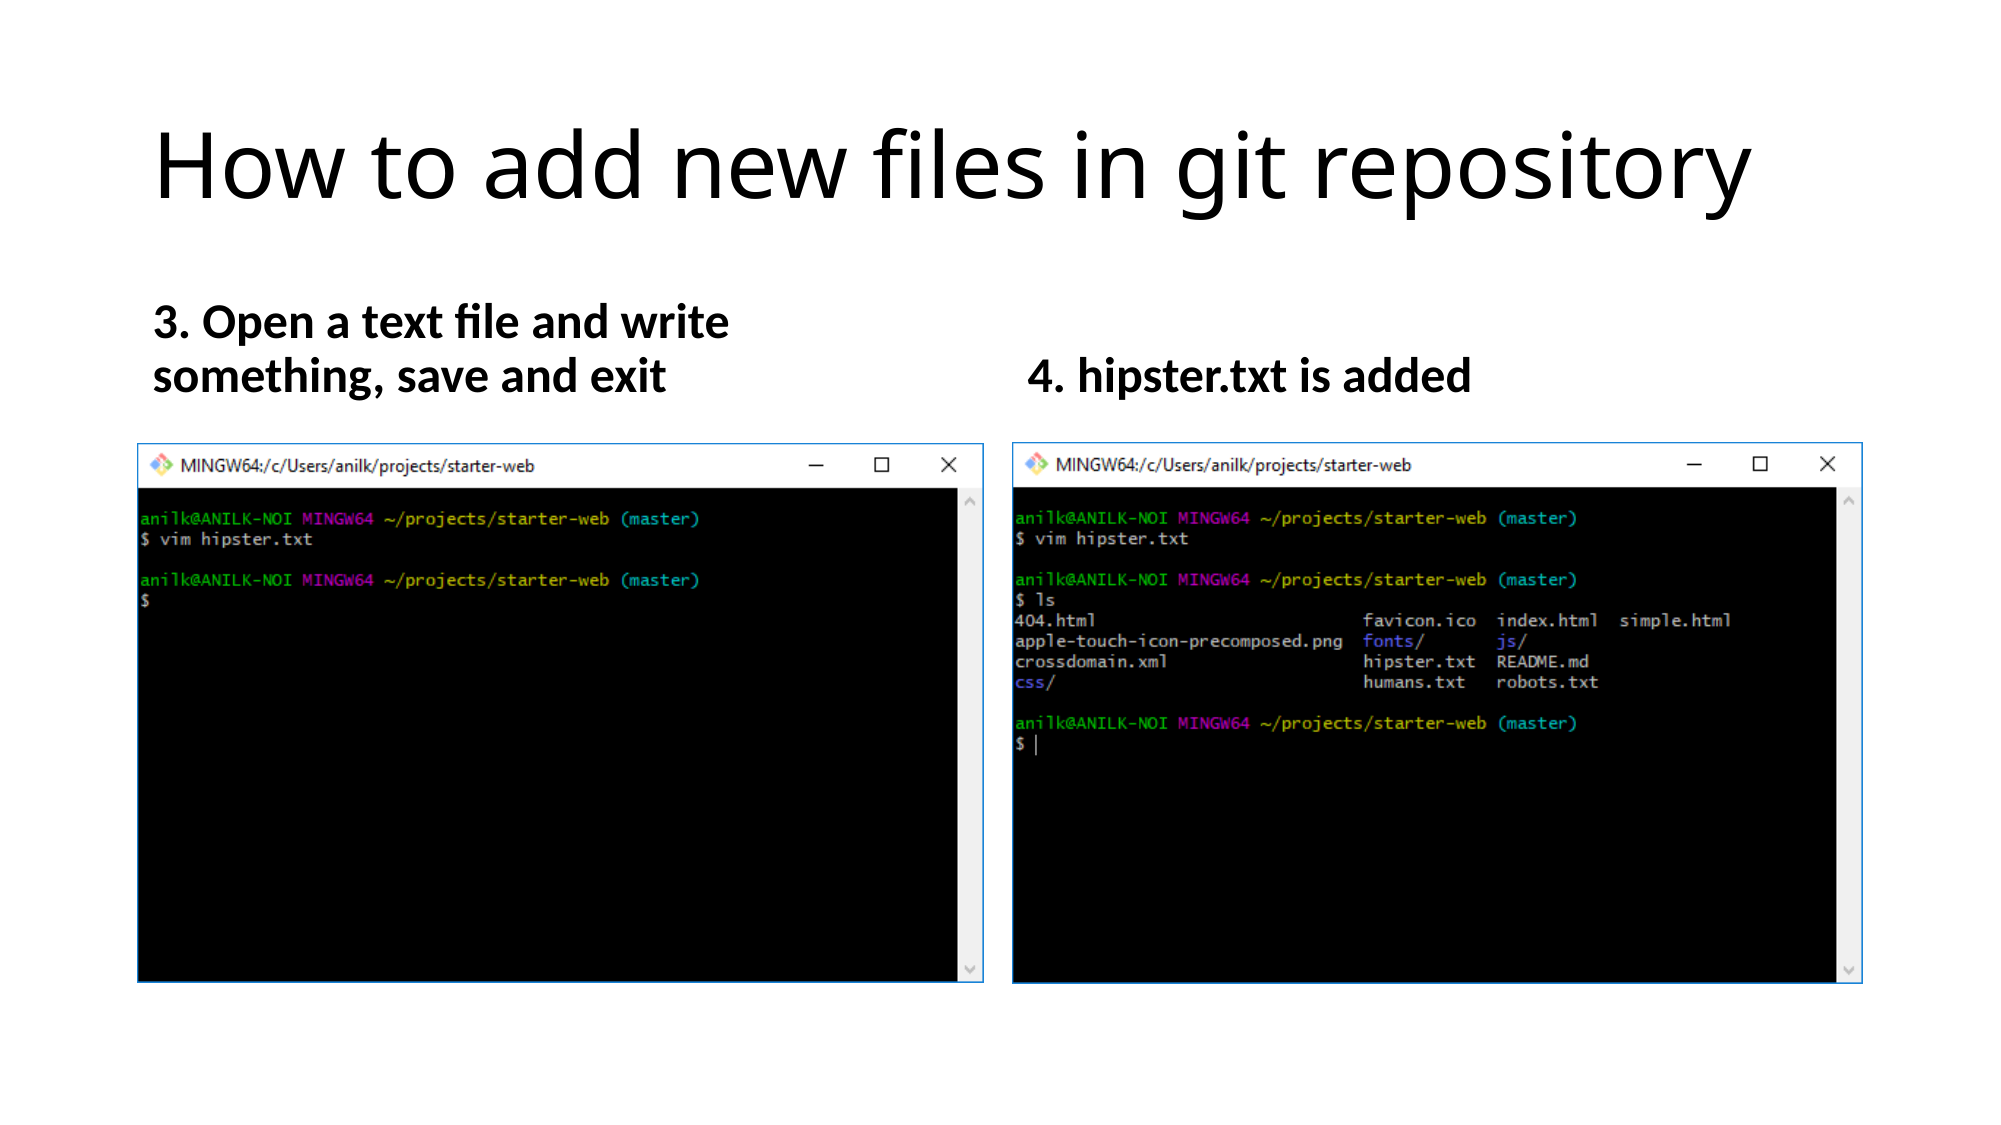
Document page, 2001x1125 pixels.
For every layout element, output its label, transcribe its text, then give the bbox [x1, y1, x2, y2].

list 3. Open a text file and write something, save and exit [137, 275, 984, 411]
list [1012, 442, 1863, 984]
list 4. hipster.txt is added [1012, 275, 1863, 411]
title How to add new files in git repository [137, 59, 1863, 278]
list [137, 443, 984, 983]
